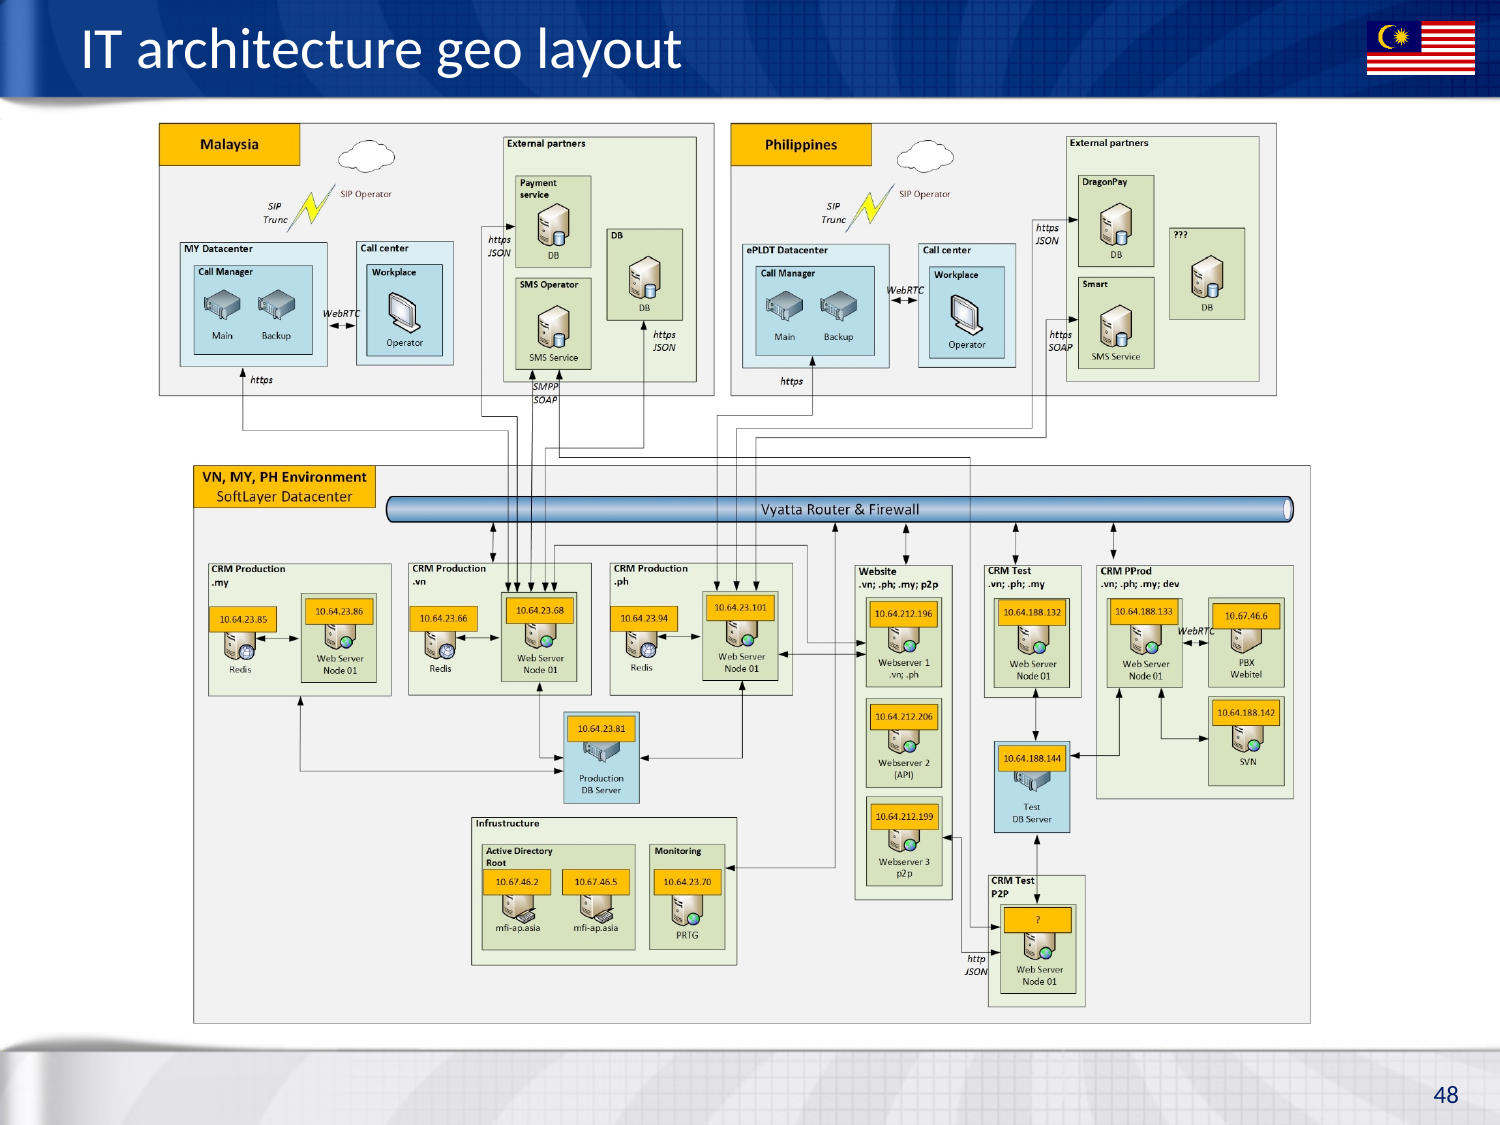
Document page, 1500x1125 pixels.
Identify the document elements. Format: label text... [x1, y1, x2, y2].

picture [157, 122, 1311, 1025]
title IT architecture geo layout [64, 19, 1404, 71]
picture [0, 1032, 1500, 1125]
picture [0, 0, 1500, 120]
slide_number 48 [1356, 1070, 1475, 1117]
